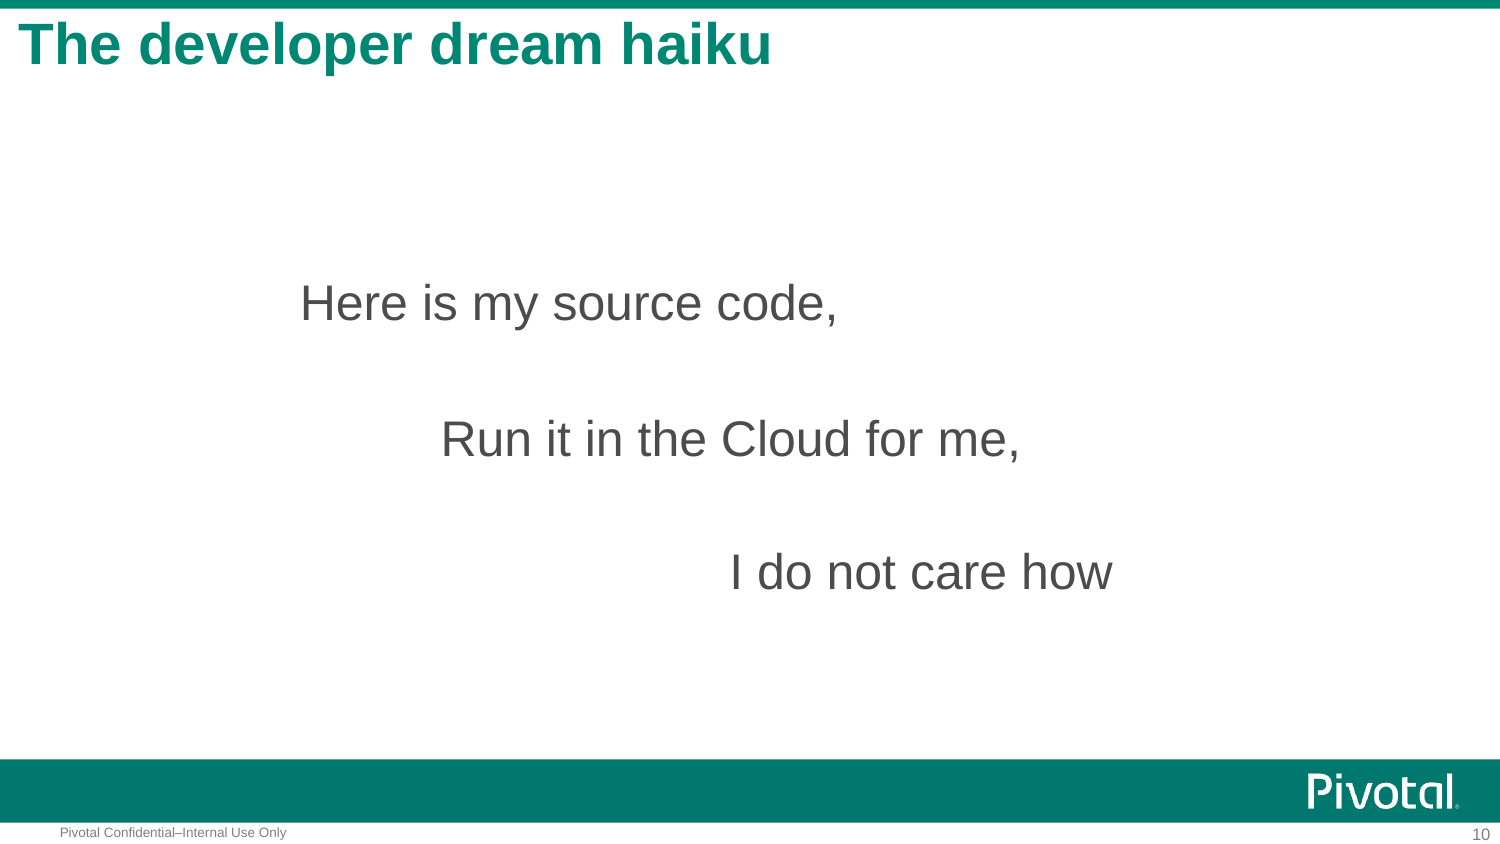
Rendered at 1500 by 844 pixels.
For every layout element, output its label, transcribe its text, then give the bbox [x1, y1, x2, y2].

text_box Run it in the Cloud for me, [411, 399, 1092, 475]
picture [1300, 761, 1464, 816]
text_box I do not care how [700, 531, 1213, 608]
text_box Here is my source code, [284, 262, 914, 339]
title The developer dream haiku [18, 42, 1462, 120]
